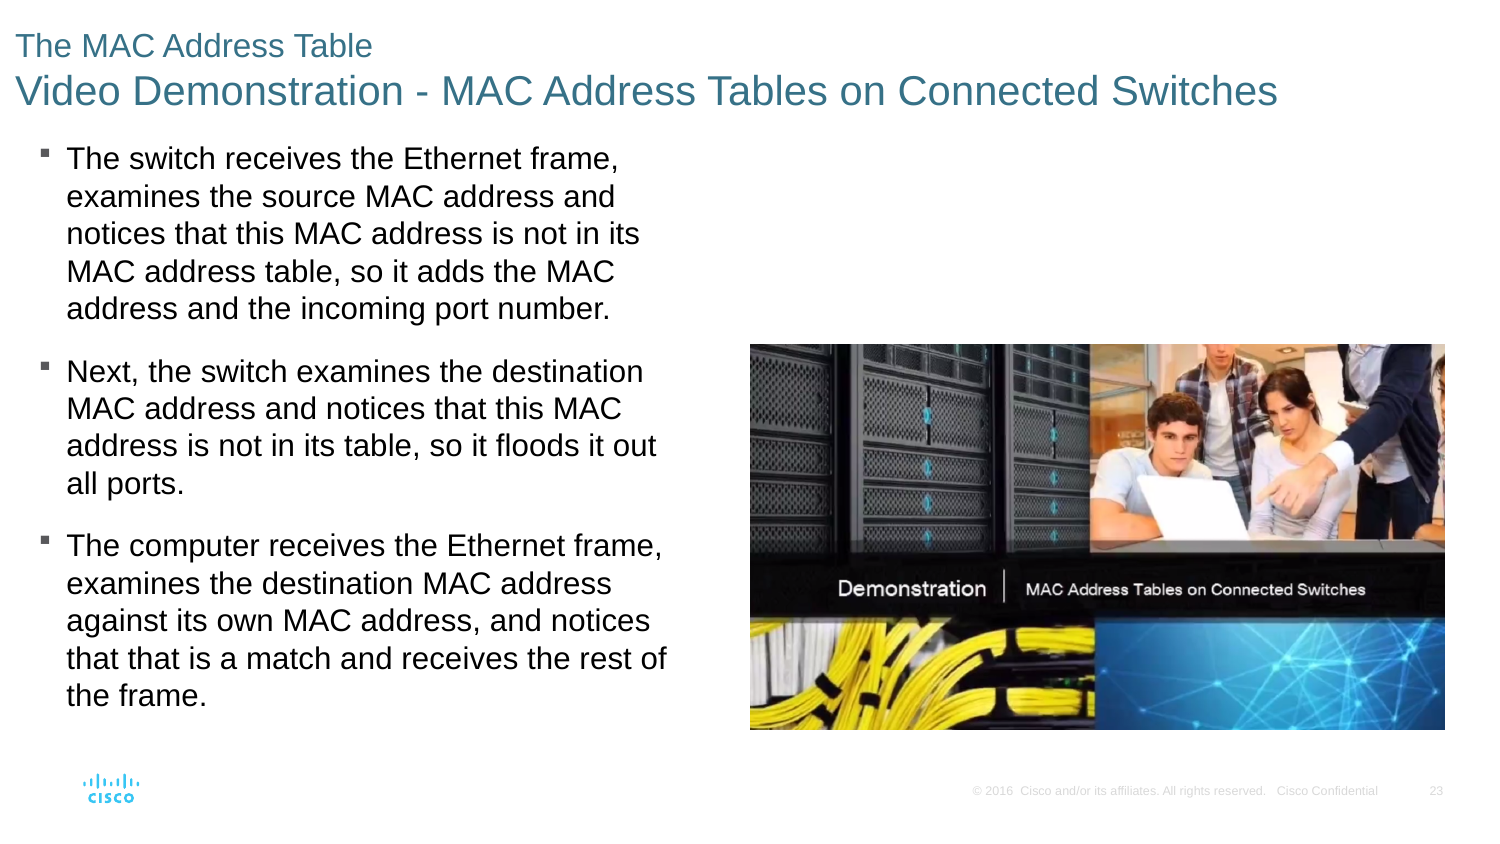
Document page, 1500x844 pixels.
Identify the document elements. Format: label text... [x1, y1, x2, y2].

picture [749, 344, 1445, 730]
list The switch receives the Ethernet frame, examines the source MAC address and notices that this MAC address is not in its MAC address table, so it adds the MAC address and the incoming port number. Next, the switch examines the destination MAC address and notices that this MAC address is not in its table, so it floods it out all ports. The computer receives the Ethernet frame, examines the destination MAC address against its own MAC address, and notices that that is a match and receives the rest of the frame. [23, 131, 716, 813]
title The MAC Address Table Video Demonstration - MAC Address Tables on Connected Switches [0, 6, 1500, 131]
